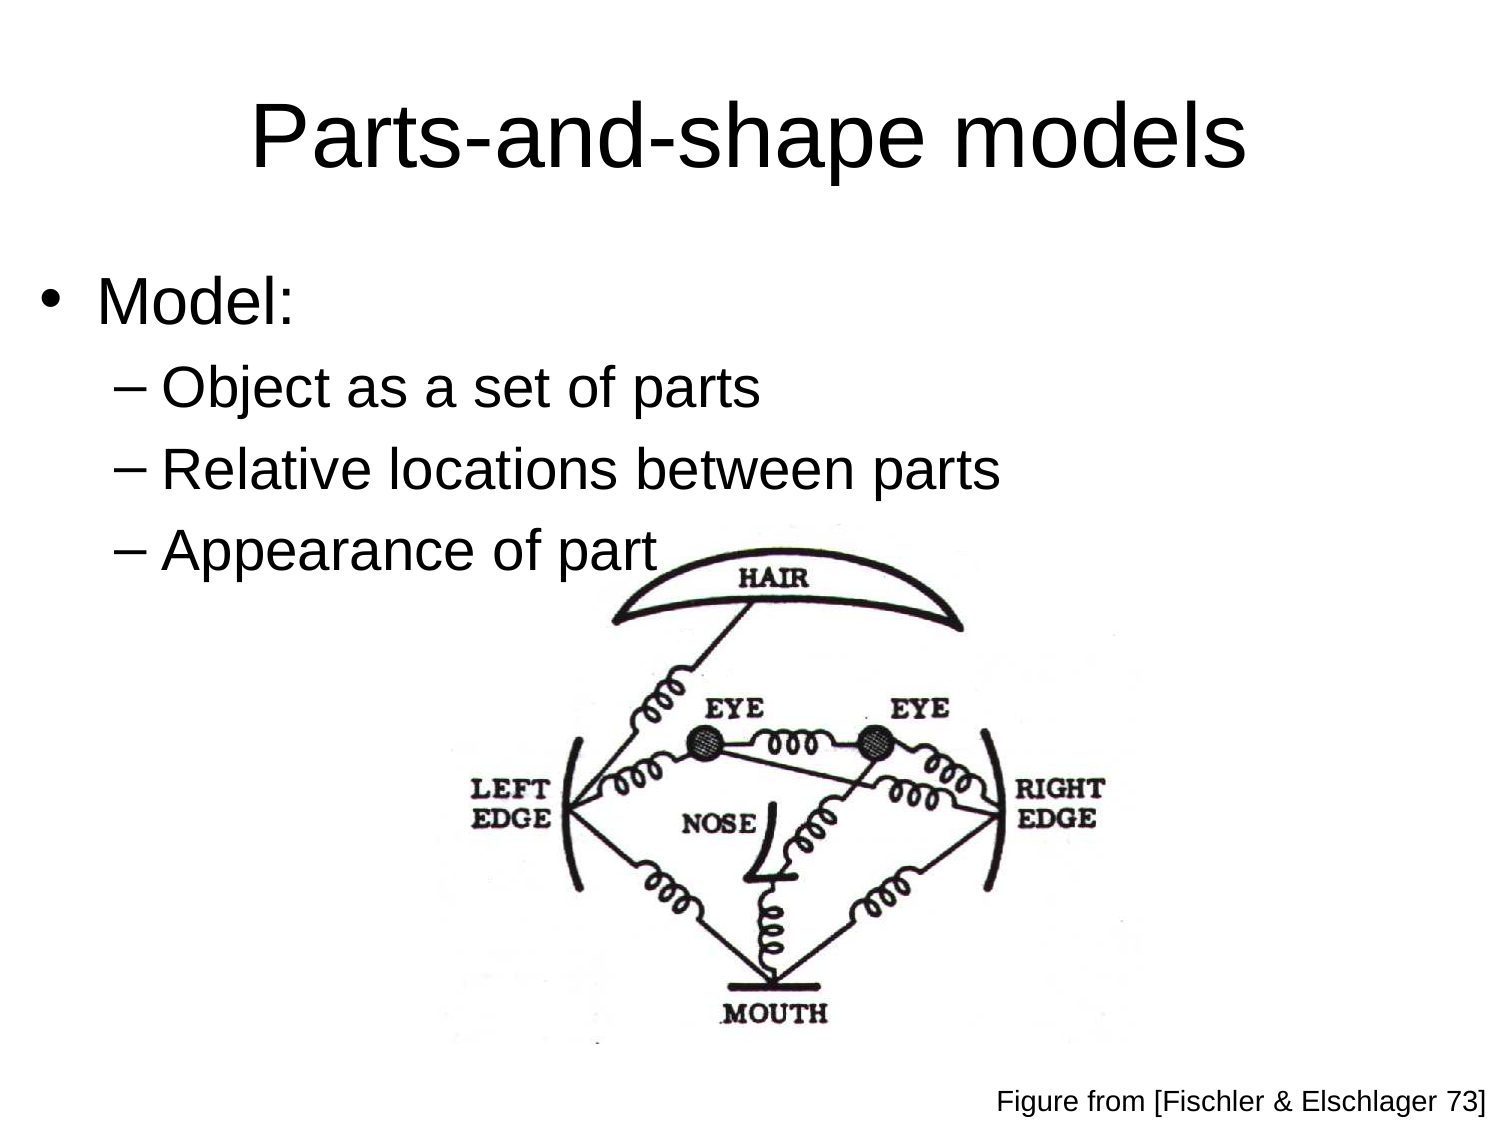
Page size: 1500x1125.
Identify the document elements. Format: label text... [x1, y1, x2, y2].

list Model: Object as a set of parts Relative locations between parts Appearance of part [24, 249, 1375, 980]
text_box Figure from [Fischler & Elschlager 73] [981, 1074, 1500, 1125]
title Parts-and-shape models [75, 37, 1425, 225]
picture [437, 524, 1142, 1044]
